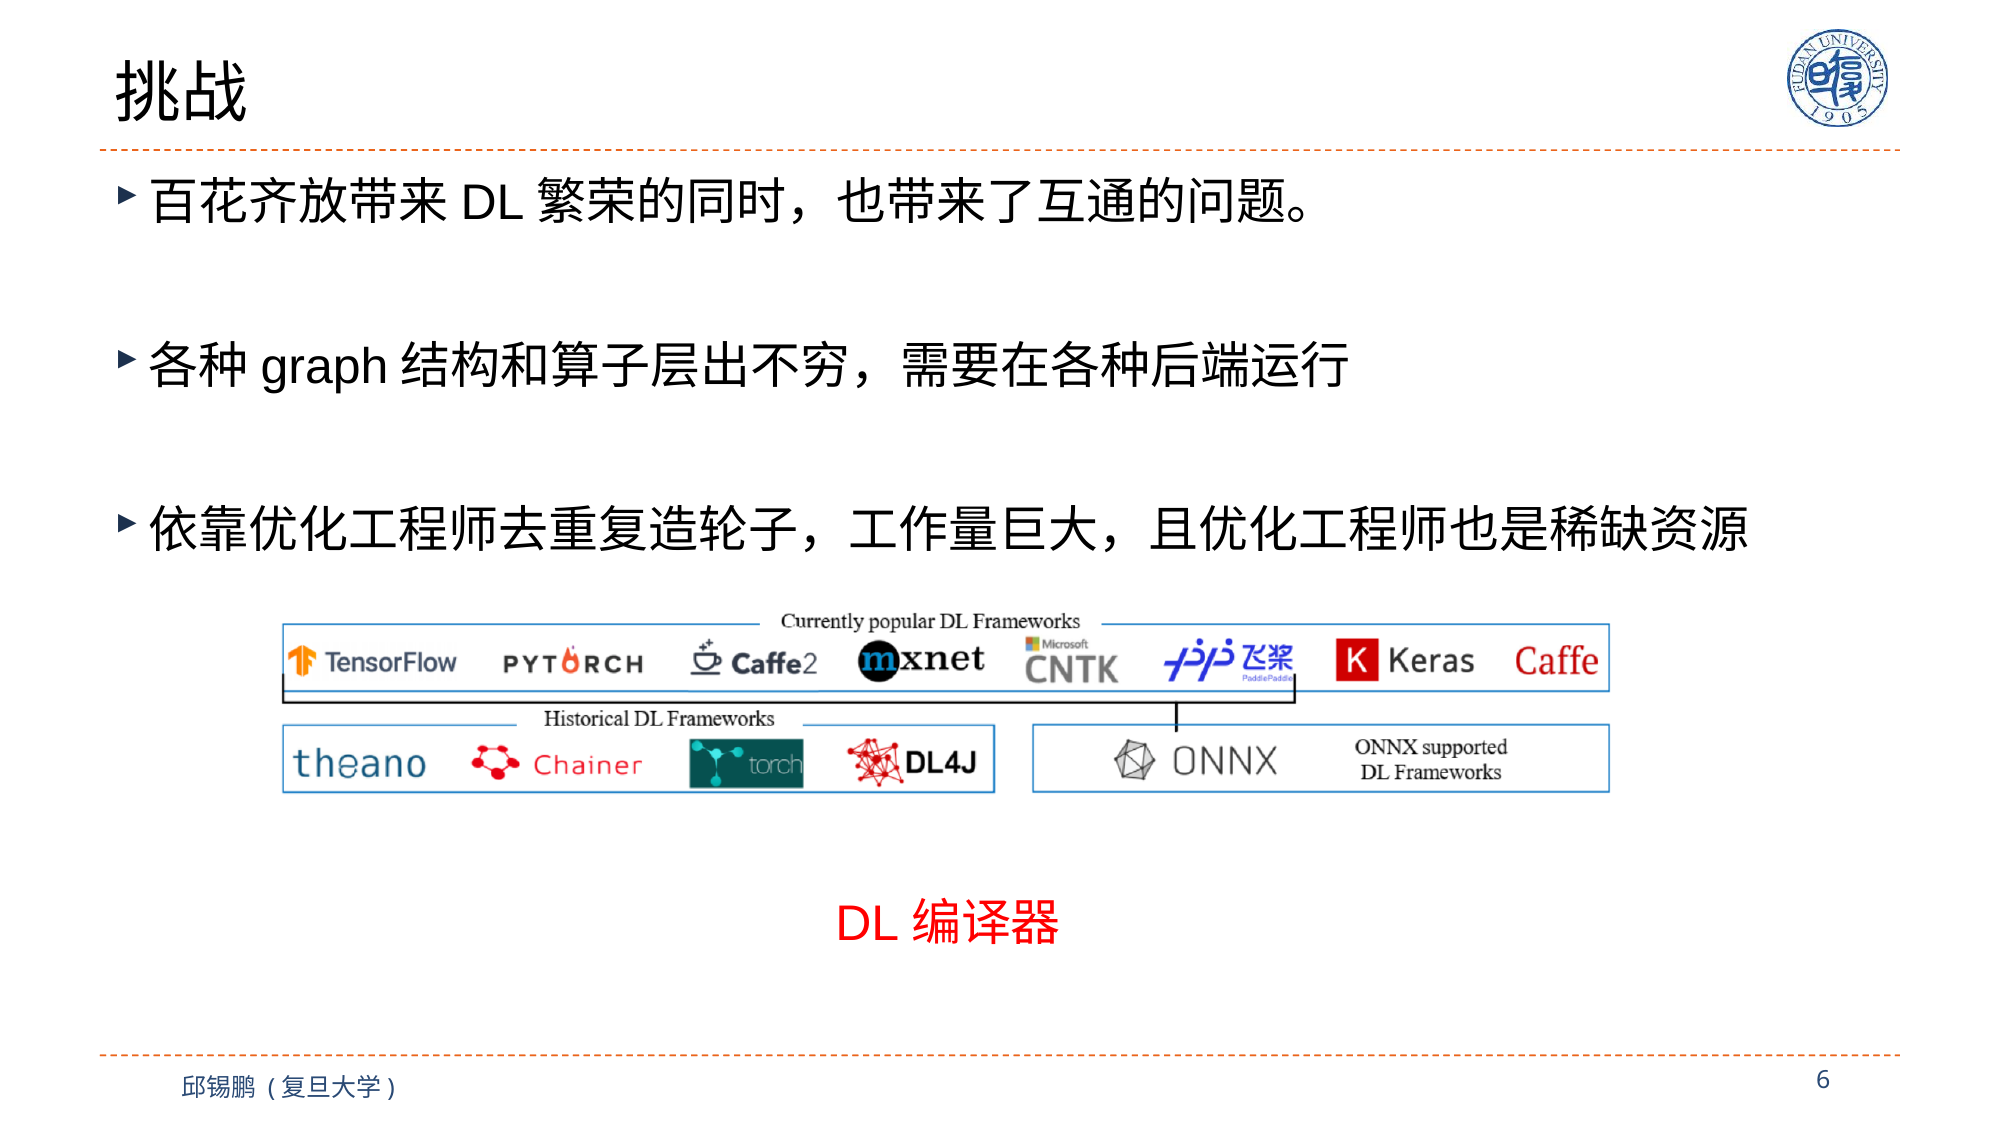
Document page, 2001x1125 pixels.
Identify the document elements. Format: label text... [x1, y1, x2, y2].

title 挑战 [99, 24, 1725, 138]
list 百花齐放带来DL繁荣的同时，也带来了互通的问题。 各种graph结构和算子层出不穷，需要在各种后端运行 依靠优化工程师去重复造轮子，工作量巨大，且优化工程师也是稀缺资源 [99, 162, 1900, 1038]
picture [276, 594, 1620, 805]
text_box DL编译器 [820, 883, 1076, 958]
picture [1787, 29, 1888, 127]
